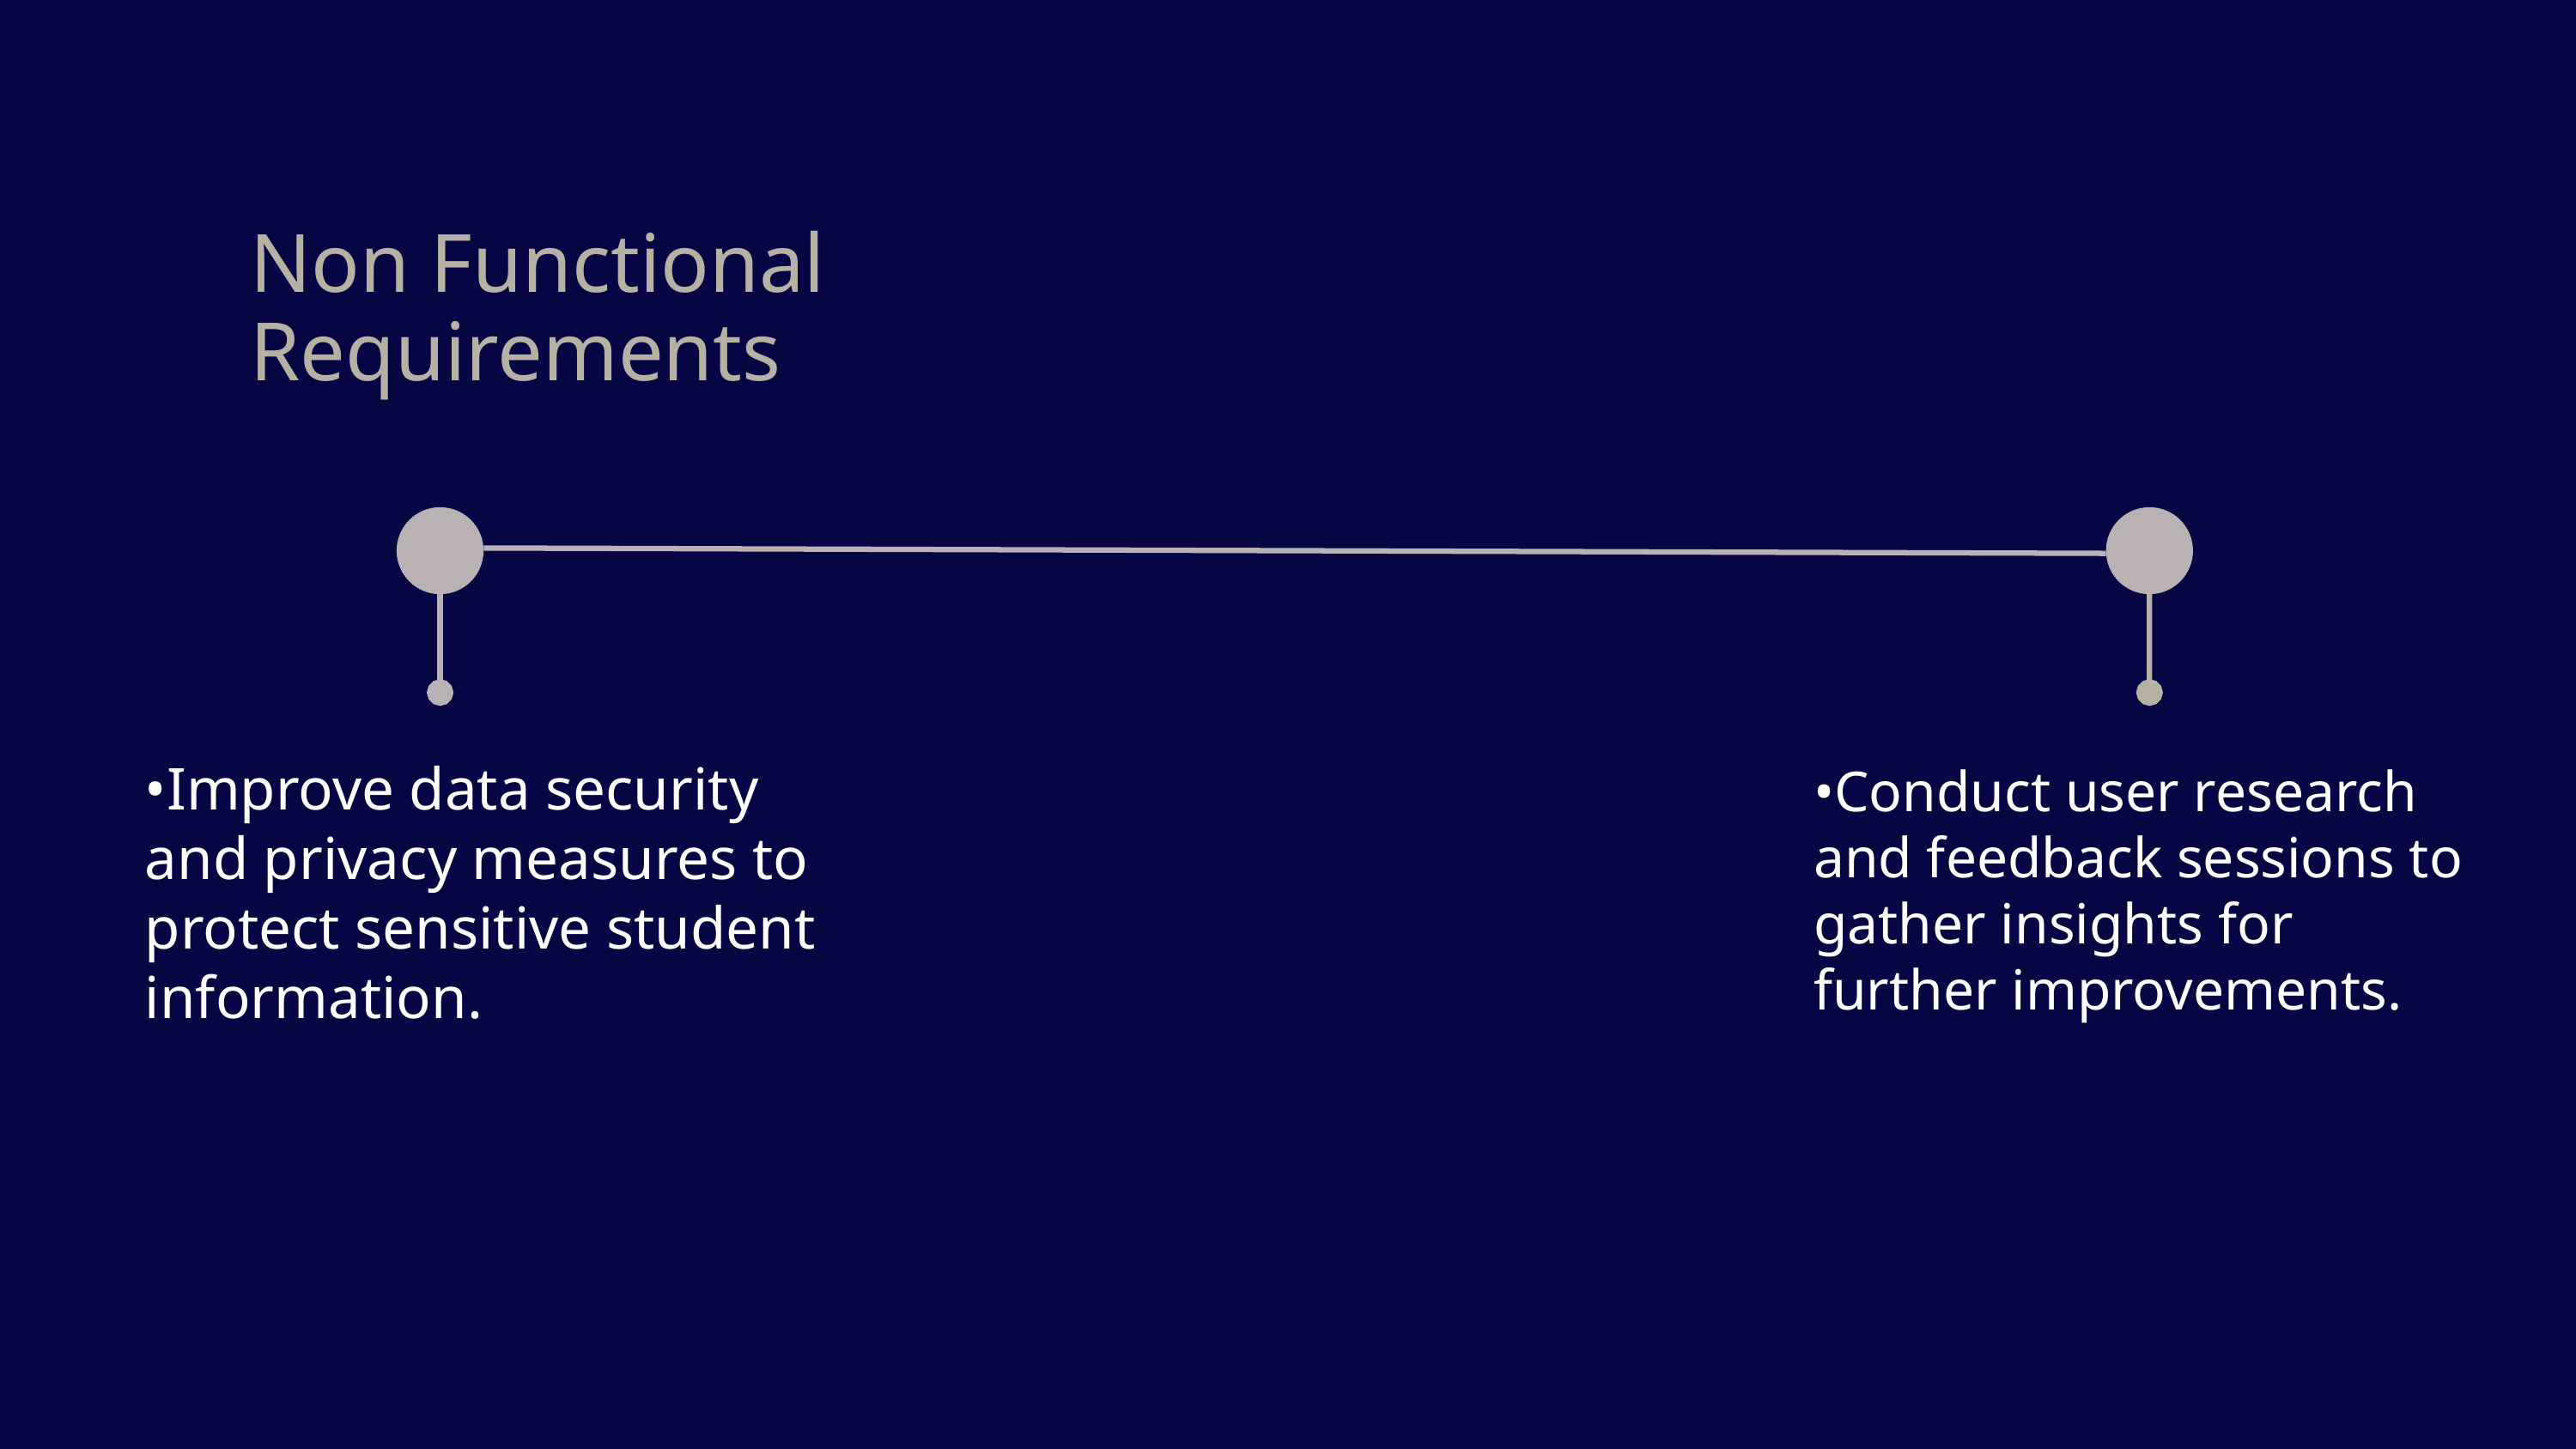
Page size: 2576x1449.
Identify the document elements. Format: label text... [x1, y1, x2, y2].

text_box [2105, 506, 2194, 595]
text_box [2141, 602, 2159, 702]
text_box [431, 602, 449, 702]
text_box •Improve data security and privacy measures to protect sensitive student information. [144, 752, 868, 1091]
text_box •Conduct user research and feedback sessions to gather insights for further improvements. [1813, 756, 2486, 1088]
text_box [396, 506, 484, 595]
text_box Non Functional Requirements [250, 220, 1252, 397]
